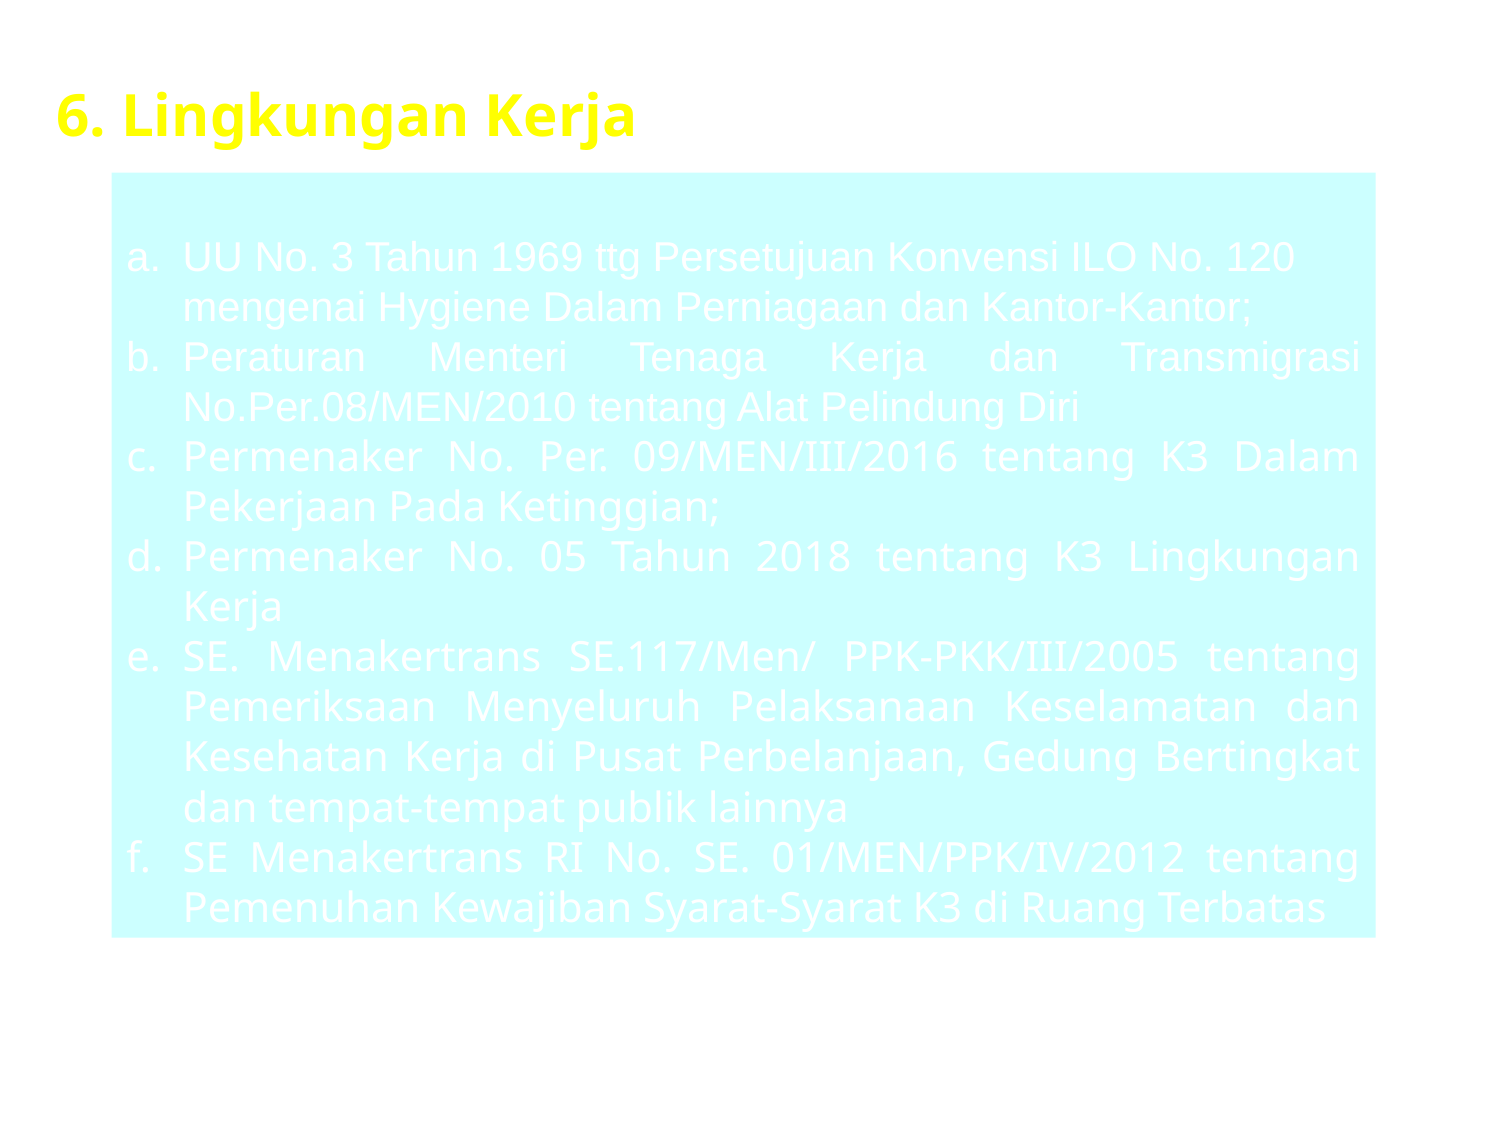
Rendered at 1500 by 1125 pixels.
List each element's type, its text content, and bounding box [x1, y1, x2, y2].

text_box UU No. 3 Tahun 1969 ttg Persetujuan Konvensi ILO No. 120 mengenai Hygiene Dalam Perniagaan dan Kantor-Kantor; Peraturan Menteri Tenaga Kerja dan Transmigrasi No.Per.08/MEN/2010 tentang Alat Pelindung Diri Permenaker No. Per. 09/MEN/III/2016 tentang K3 Dalam Pekerjaan Pada Ketinggian; Permenaker No. 05 Tahun 2018 tentang K3 Lingkungan Kerja SE. Menakertrans SE.117/Men/ PPK-PKK/III/2005 tentang Pemeriksaan Menyeluruh Pelaksanaan Keselamatan dan Kesehatan Kerja di Pusat Perbelanjaan, Gedung Bertingkat dan tempat-tempat publik lainnya SE Menakertrans RI No. SE. 01/MEN/PPK/IV/2012 tentang Pemenuhan Kewajiban Syarat-Syarat K3 di Ruang Terbatas [111, 172, 1376, 938]
text_box 6. Lingkungan Kerja [41, 19, 1284, 137]
